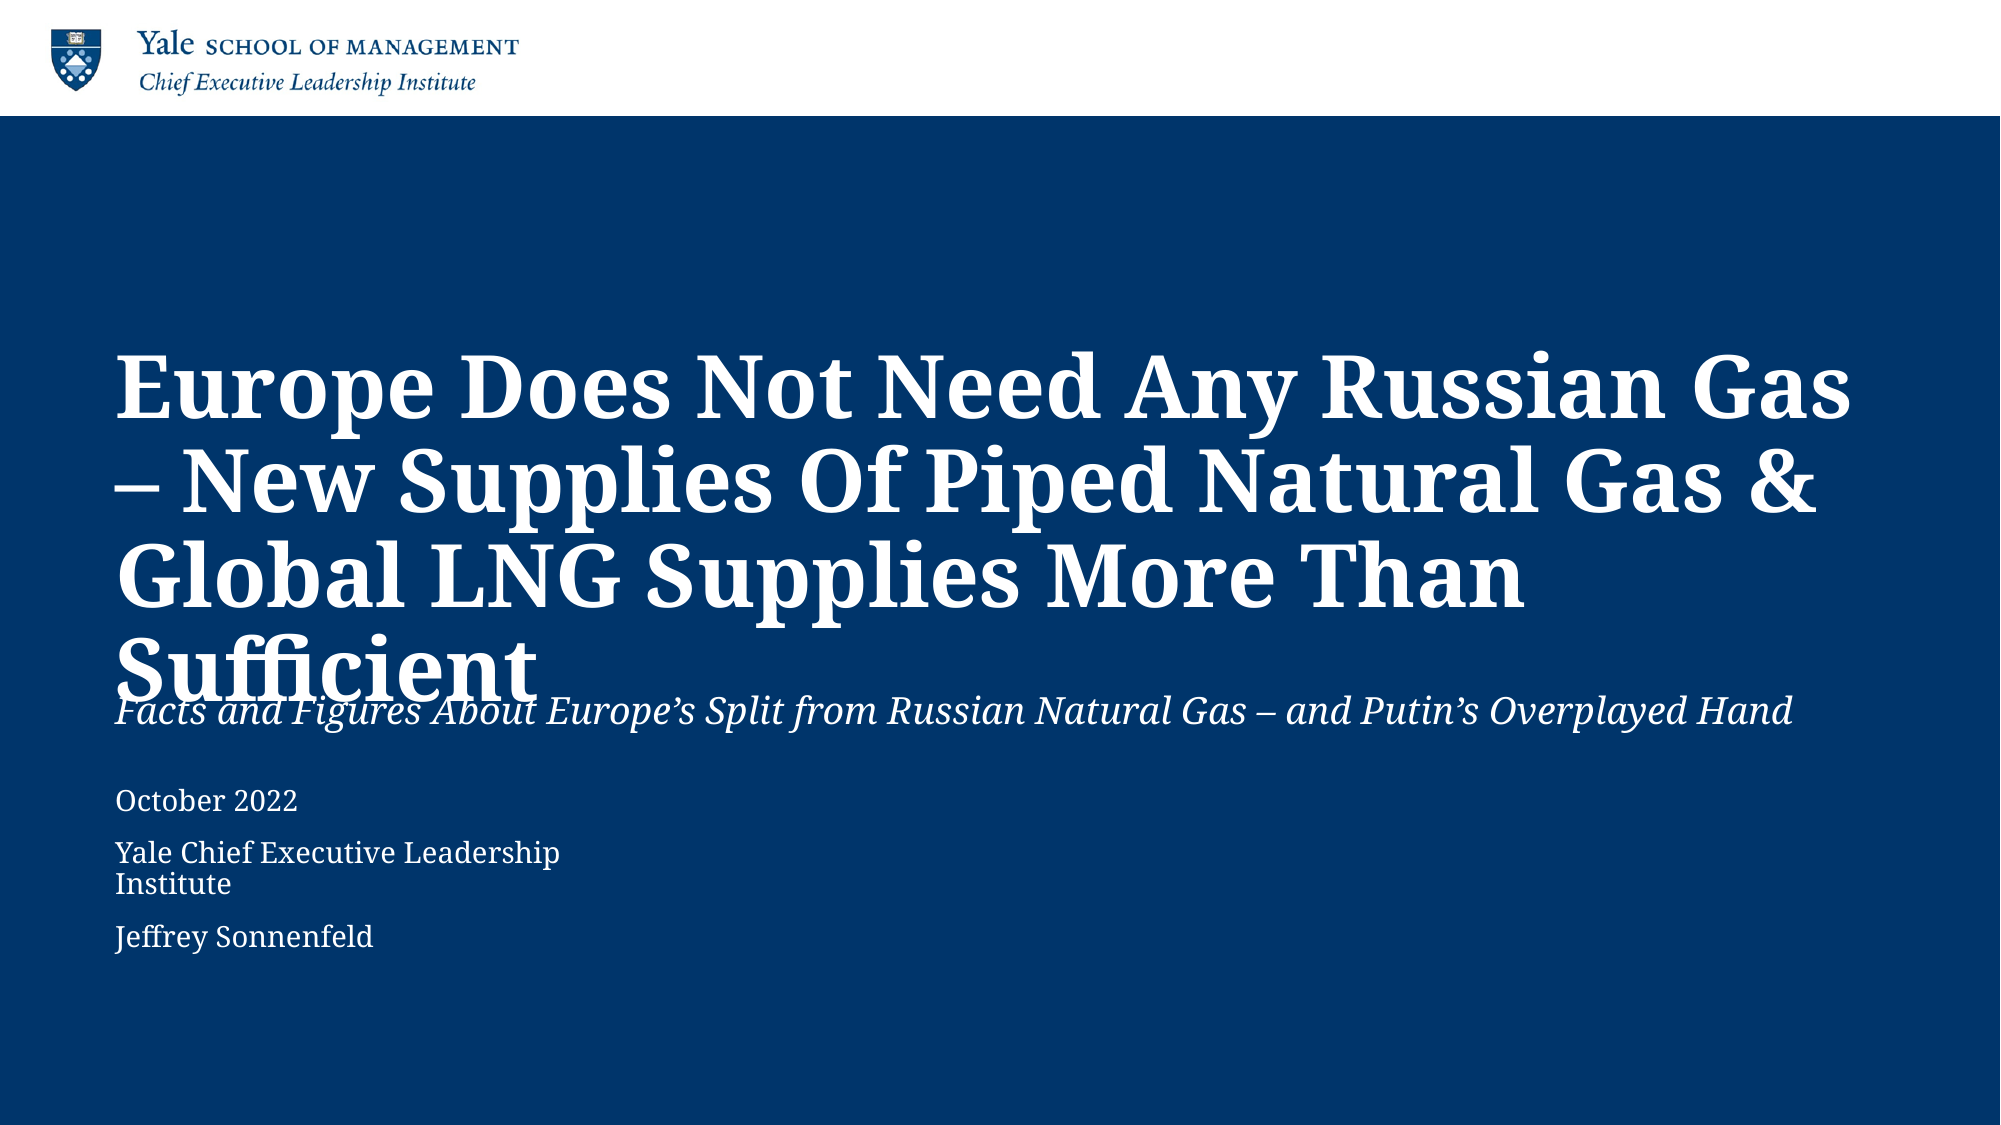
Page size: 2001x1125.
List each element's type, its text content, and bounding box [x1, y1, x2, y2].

picture [45, 23, 524, 102]
title Europe Does Not Need Any Russian Gas – New Supplies Of Piped Natural Gas & Global LNG Supplies More Than Sufficient [100, 335, 1900, 563]
subtitle Facts and Figures About Europe’s Split from Russian Natural Gas – and Putin’s Overplayed Hand [100, 672, 1900, 740]
list October 2022 Yale Chief Executive Leadership Institute Jeffrey Sonnenfeld [100, 908, 700, 961]
